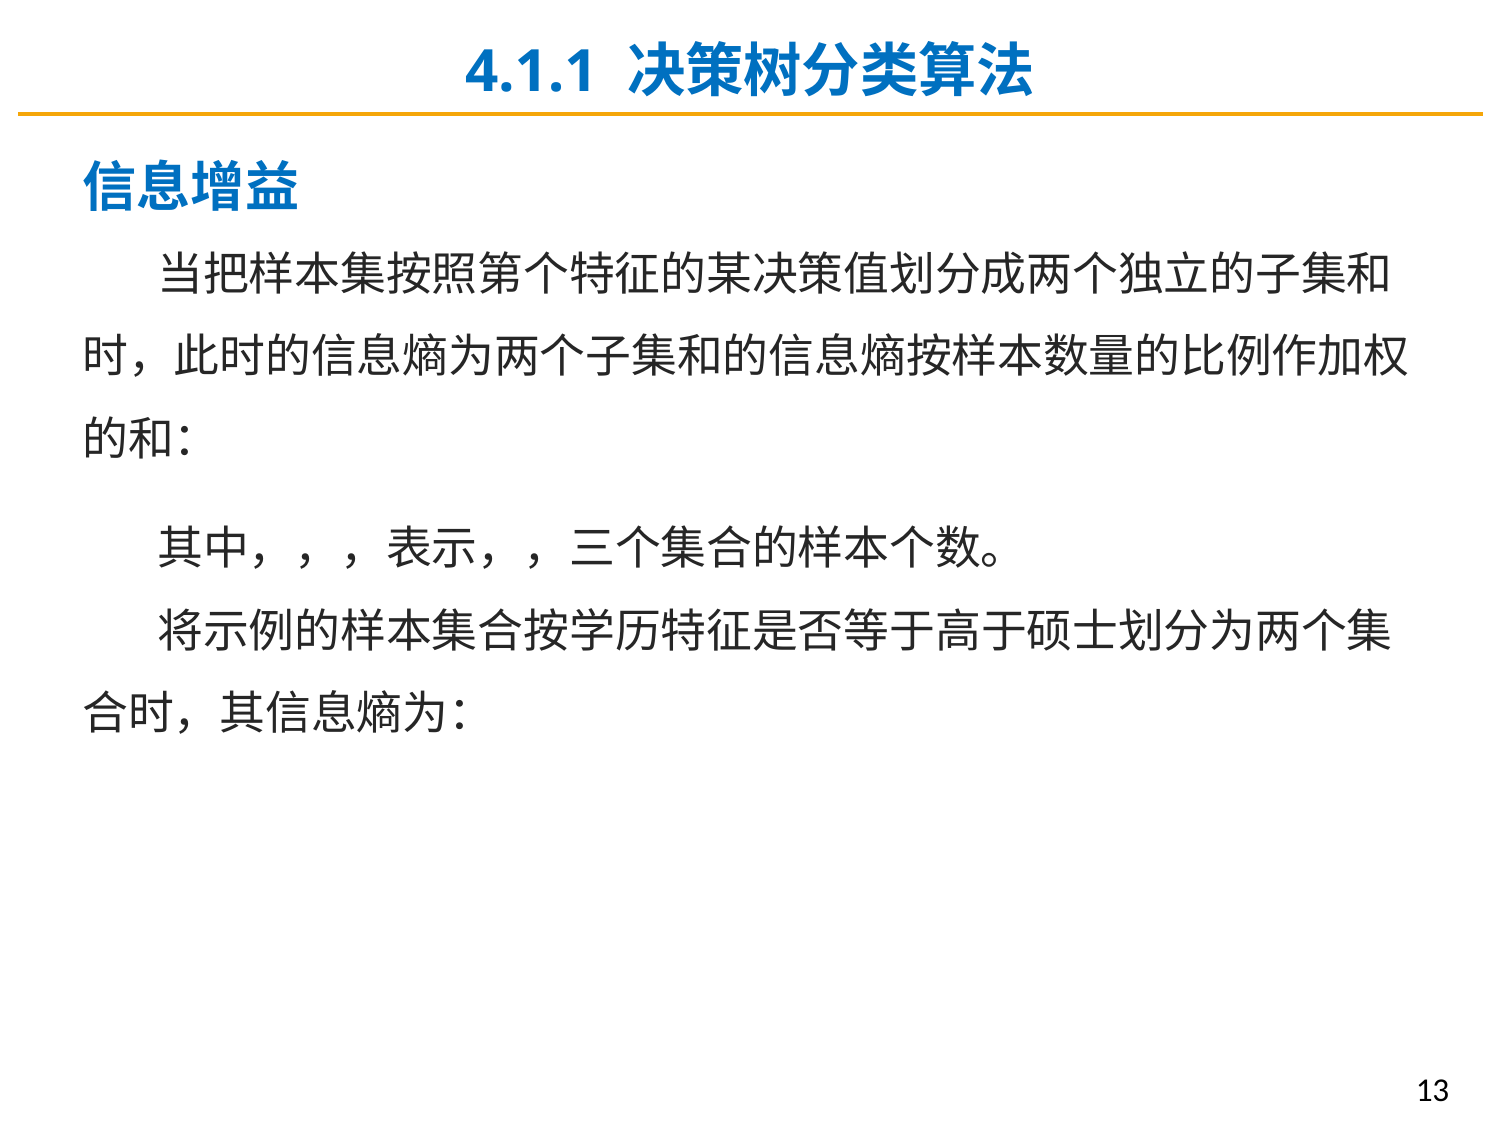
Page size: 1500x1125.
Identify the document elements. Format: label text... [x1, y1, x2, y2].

text_box 13 [1114, 1060, 1465, 1106]
text_box 4.1.1 决策树分类算法 [0, 25, 1500, 111]
